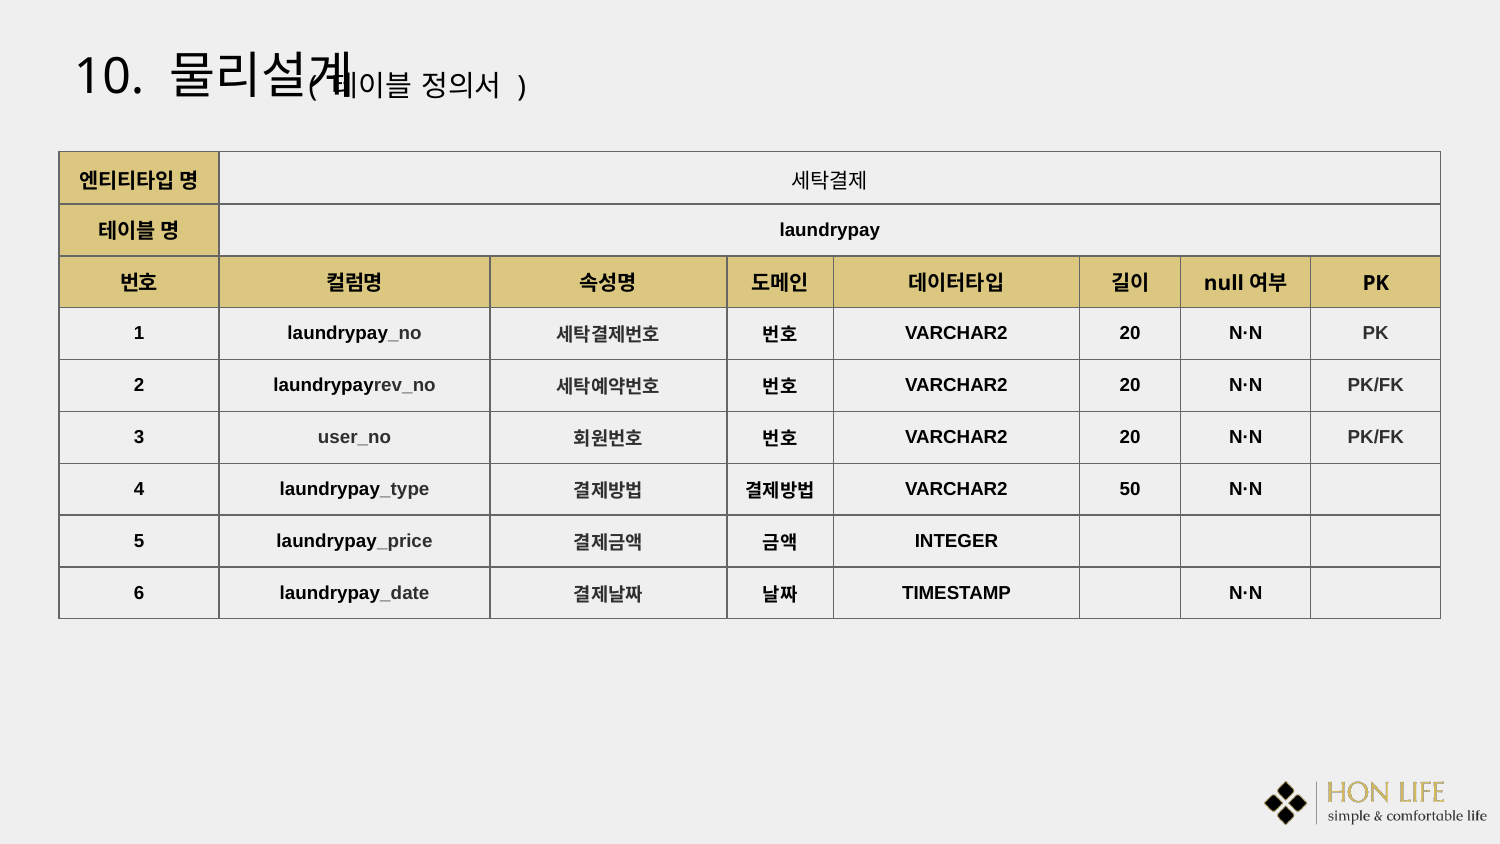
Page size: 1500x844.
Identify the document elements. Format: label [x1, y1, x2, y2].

table_cell [1311, 360, 1440, 411]
table_cell [1080, 360, 1180, 411]
table_cell [1080, 308, 1180, 359]
table_cell [728, 360, 833, 411]
table_cell [1080, 412, 1180, 463]
text_box [49, 28, 1109, 147]
table_cell [1181, 516, 1310, 566]
table_cell [728, 568, 833, 618]
table_cell [220, 308, 489, 359]
table_cell [1181, 360, 1310, 411]
table_cell [1181, 308, 1310, 359]
table_cell [1311, 516, 1440, 566]
table_cell [60, 308, 218, 359]
picture [1244, 757, 1500, 844]
table_cell [1181, 568, 1310, 618]
table_cell [60, 516, 218, 566]
table_cell [220, 360, 489, 411]
table_cell [1311, 412, 1440, 463]
table_cell [1181, 464, 1310, 514]
table_cell [834, 464, 1079, 514]
table_cell [834, 568, 1079, 618]
table_cell [834, 360, 1079, 411]
table_cell [834, 257, 1079, 307]
table_cell [220, 412, 489, 463]
table_cell [1080, 568, 1180, 618]
table_cell [1311, 464, 1440, 514]
table_cell [491, 257, 726, 307]
table_cell [491, 412, 726, 463]
table_cell [491, 360, 726, 411]
table_cell [1311, 257, 1440, 307]
table_cell [1181, 412, 1310, 463]
table_cell [728, 516, 833, 566]
table_cell [220, 568, 489, 618]
table_cell [1311, 568, 1440, 618]
table_cell [1080, 516, 1180, 566]
table_cell [491, 516, 726, 566]
table_cell [834, 308, 1079, 359]
table_cell [1311, 308, 1440, 359]
table_cell [1181, 257, 1310, 307]
table_cell [728, 257, 833, 307]
table_header [220, 152, 1440, 203]
table_cell [491, 308, 726, 359]
table_cell [834, 516, 1079, 566]
table_cell [1080, 464, 1180, 514]
table_cell [60, 412, 218, 463]
table_cell [60, 568, 218, 618]
table_cell [728, 308, 833, 359]
table_cell [491, 568, 726, 618]
table_cell [1080, 257, 1180, 307]
table_cell [728, 464, 833, 514]
table_cell [220, 205, 1440, 255]
table_cell [60, 360, 218, 411]
table_cell [60, 257, 218, 307]
table_cell [220, 464, 489, 514]
table_header [60, 152, 218, 203]
table_cell [220, 257, 489, 307]
table_cell [220, 516, 489, 566]
table_cell [60, 464, 218, 514]
table_cell [60, 205, 218, 255]
table_cell [834, 412, 1079, 463]
table_cell [728, 412, 833, 463]
table_cell [491, 464, 726, 514]
